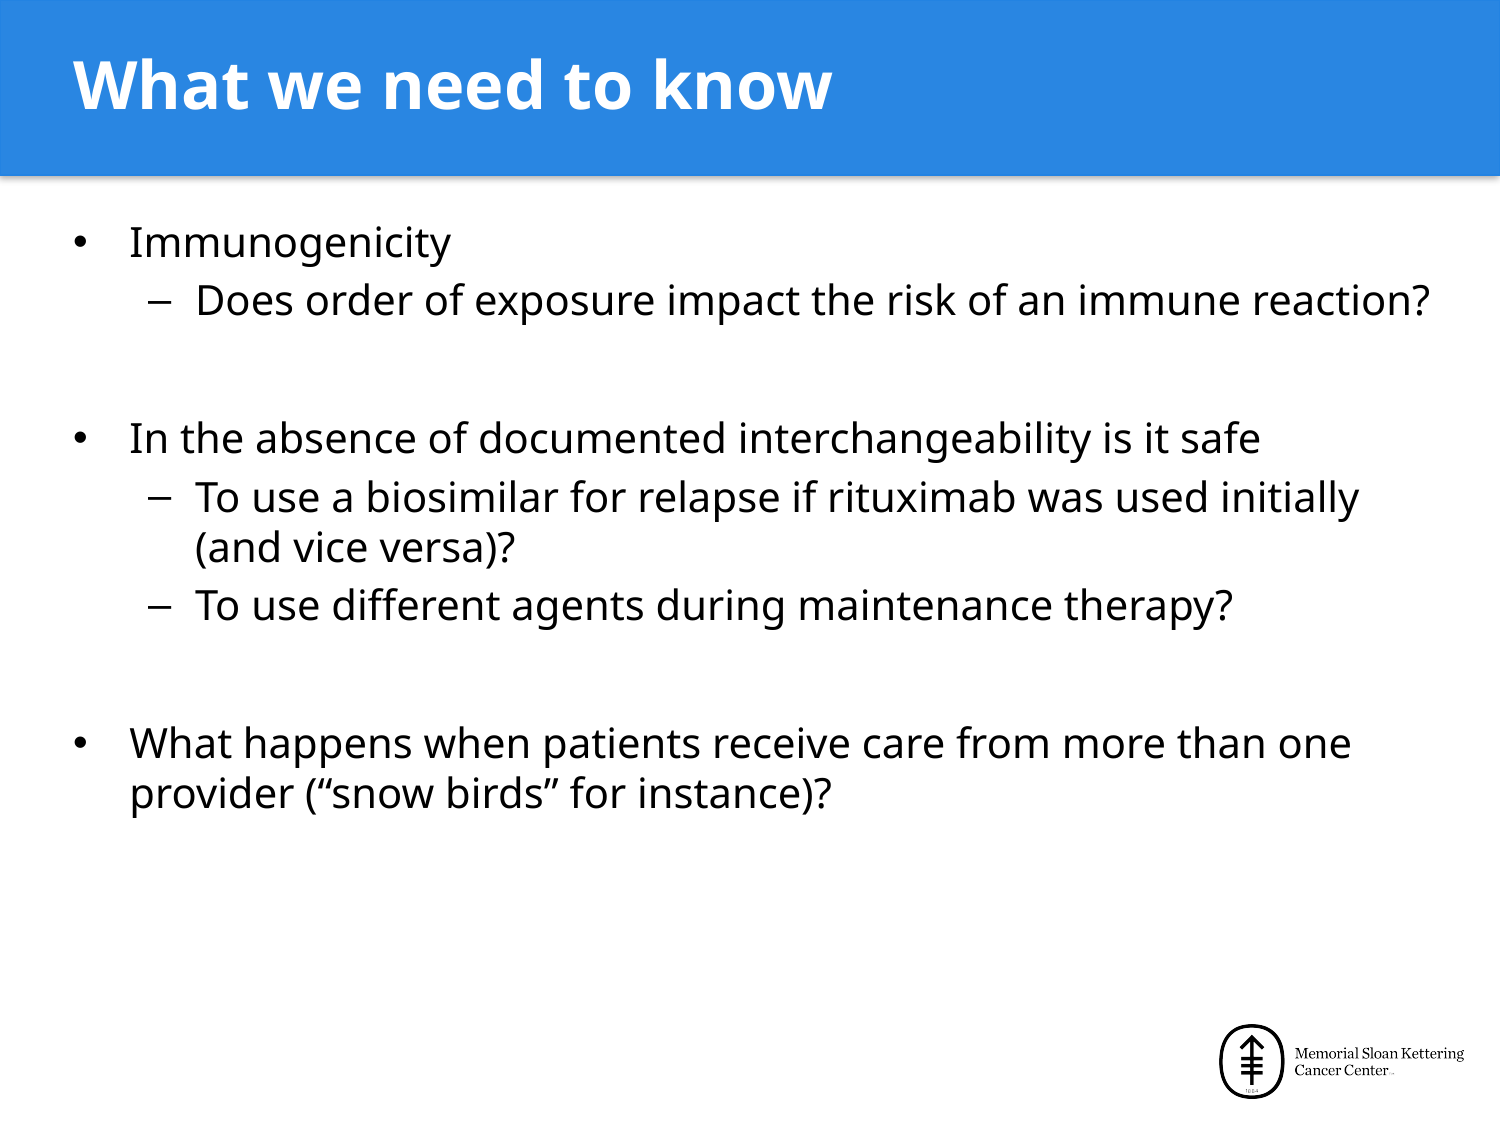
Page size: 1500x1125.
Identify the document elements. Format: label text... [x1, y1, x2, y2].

title What we need to know [58, 26, 1460, 139]
list Immunogenicity Does order of exposure impact the risk of an immune reaction? In the absence of documented interchangeability is it safe To use a biosimilar for relapse if rituximab was used initially (and vice versa)? To use different agents during maintenance therapy? What happens when patients receive care from more than one provider (“snow birds” for instance)? [58, 208, 1460, 1011]
picture [1218, 1023, 1465, 1100]
